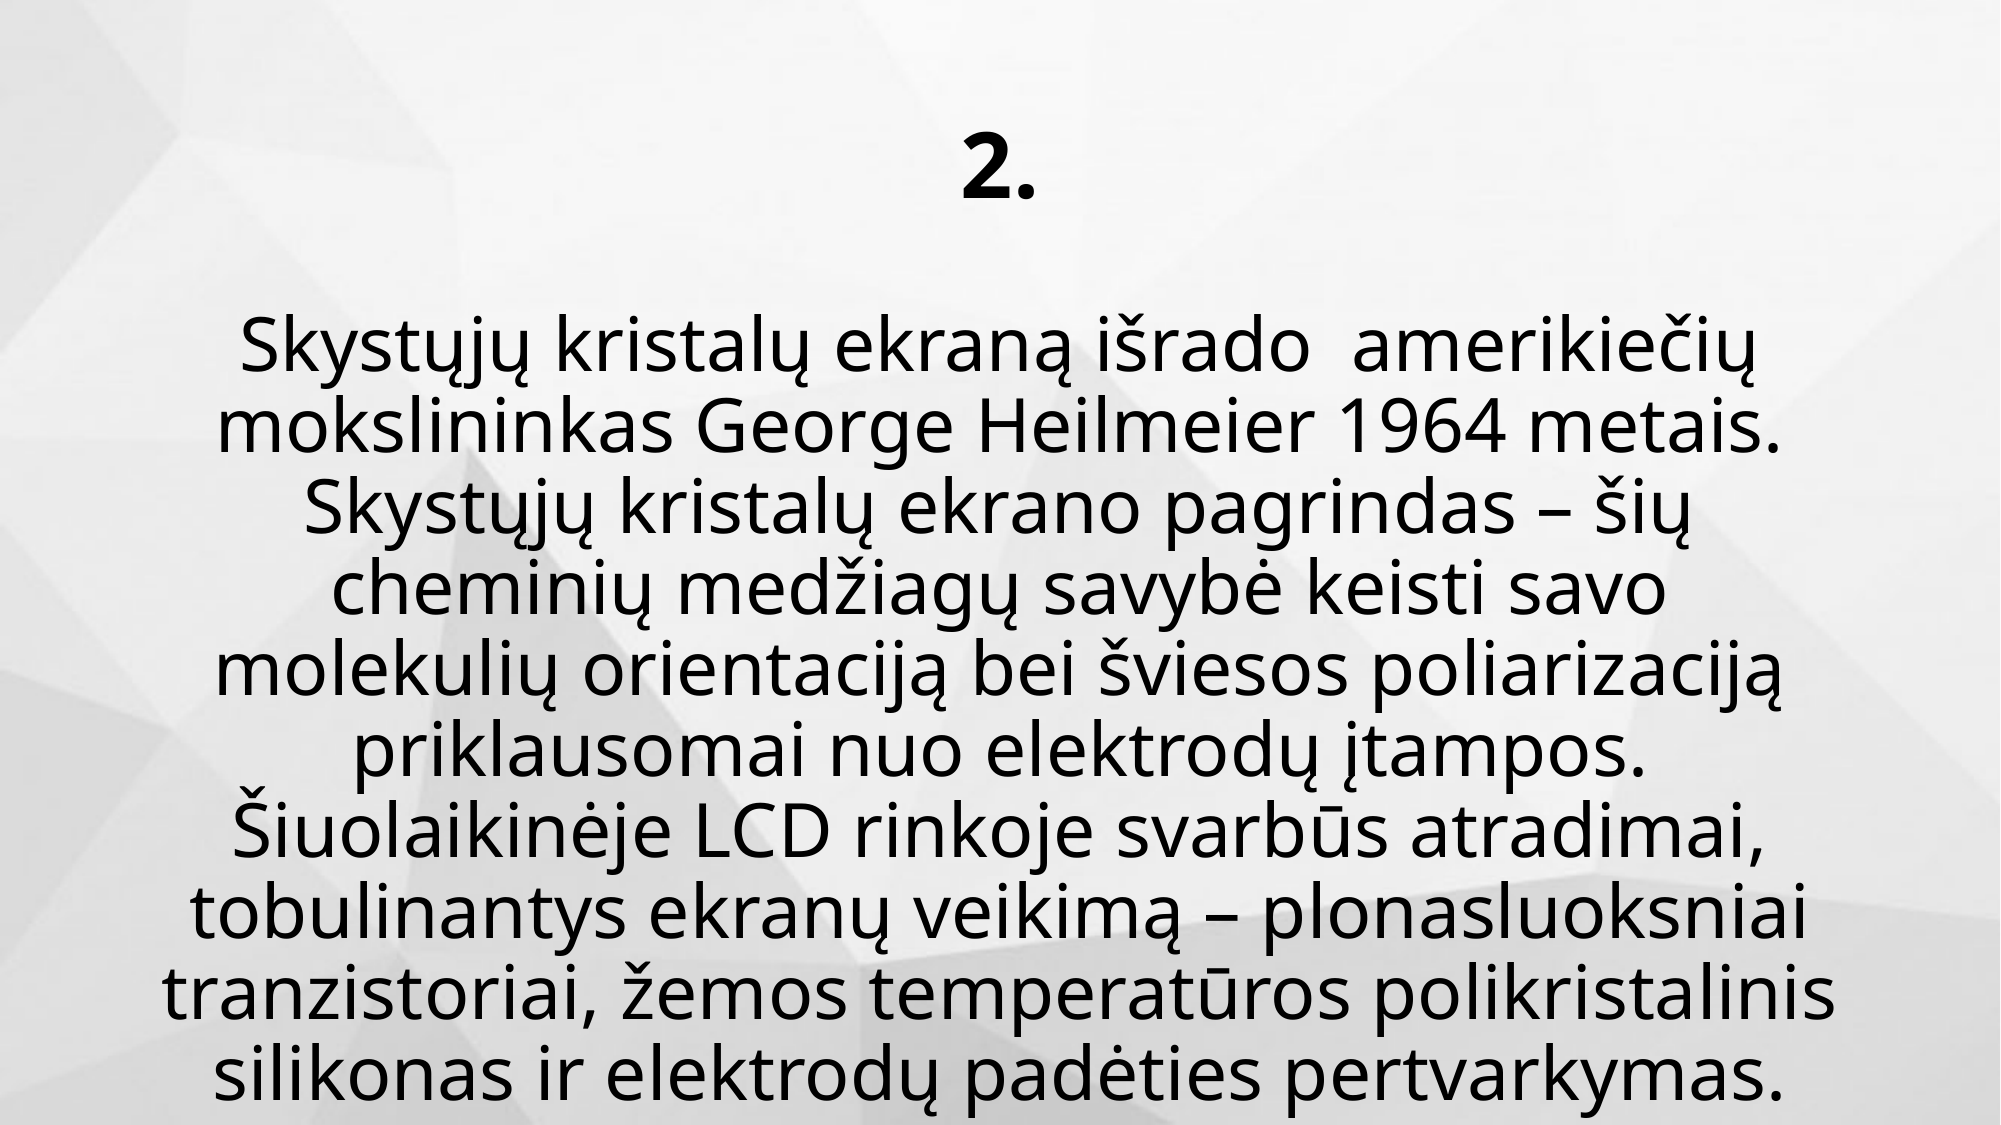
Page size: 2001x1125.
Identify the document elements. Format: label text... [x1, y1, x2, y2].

picture [0, 0, 2001, 1125]
list Skystųjų kristalų ekraną išrado amerikiečių mokslininkas George Heilmeier 1964 metais. Skystųjų kristalų ekrano pagrindas – šių cheminių medžiagų savybė keisti savo molekulių orientaciją bei šviesos poliarizaciją priklausomai nuo elektrodų įtampos. Šiuolaikinėje LCD rinkoje svarbūs atradimai, tobulinantys ekranų veikimą – plonasluoksniai tranzistoriai, žemos temperatūros polikristalinis silikonas ir elektrodų padėties pertvarkymas. [137, 299, 1863, 1014]
title 2. [137, 59, 1863, 278]
